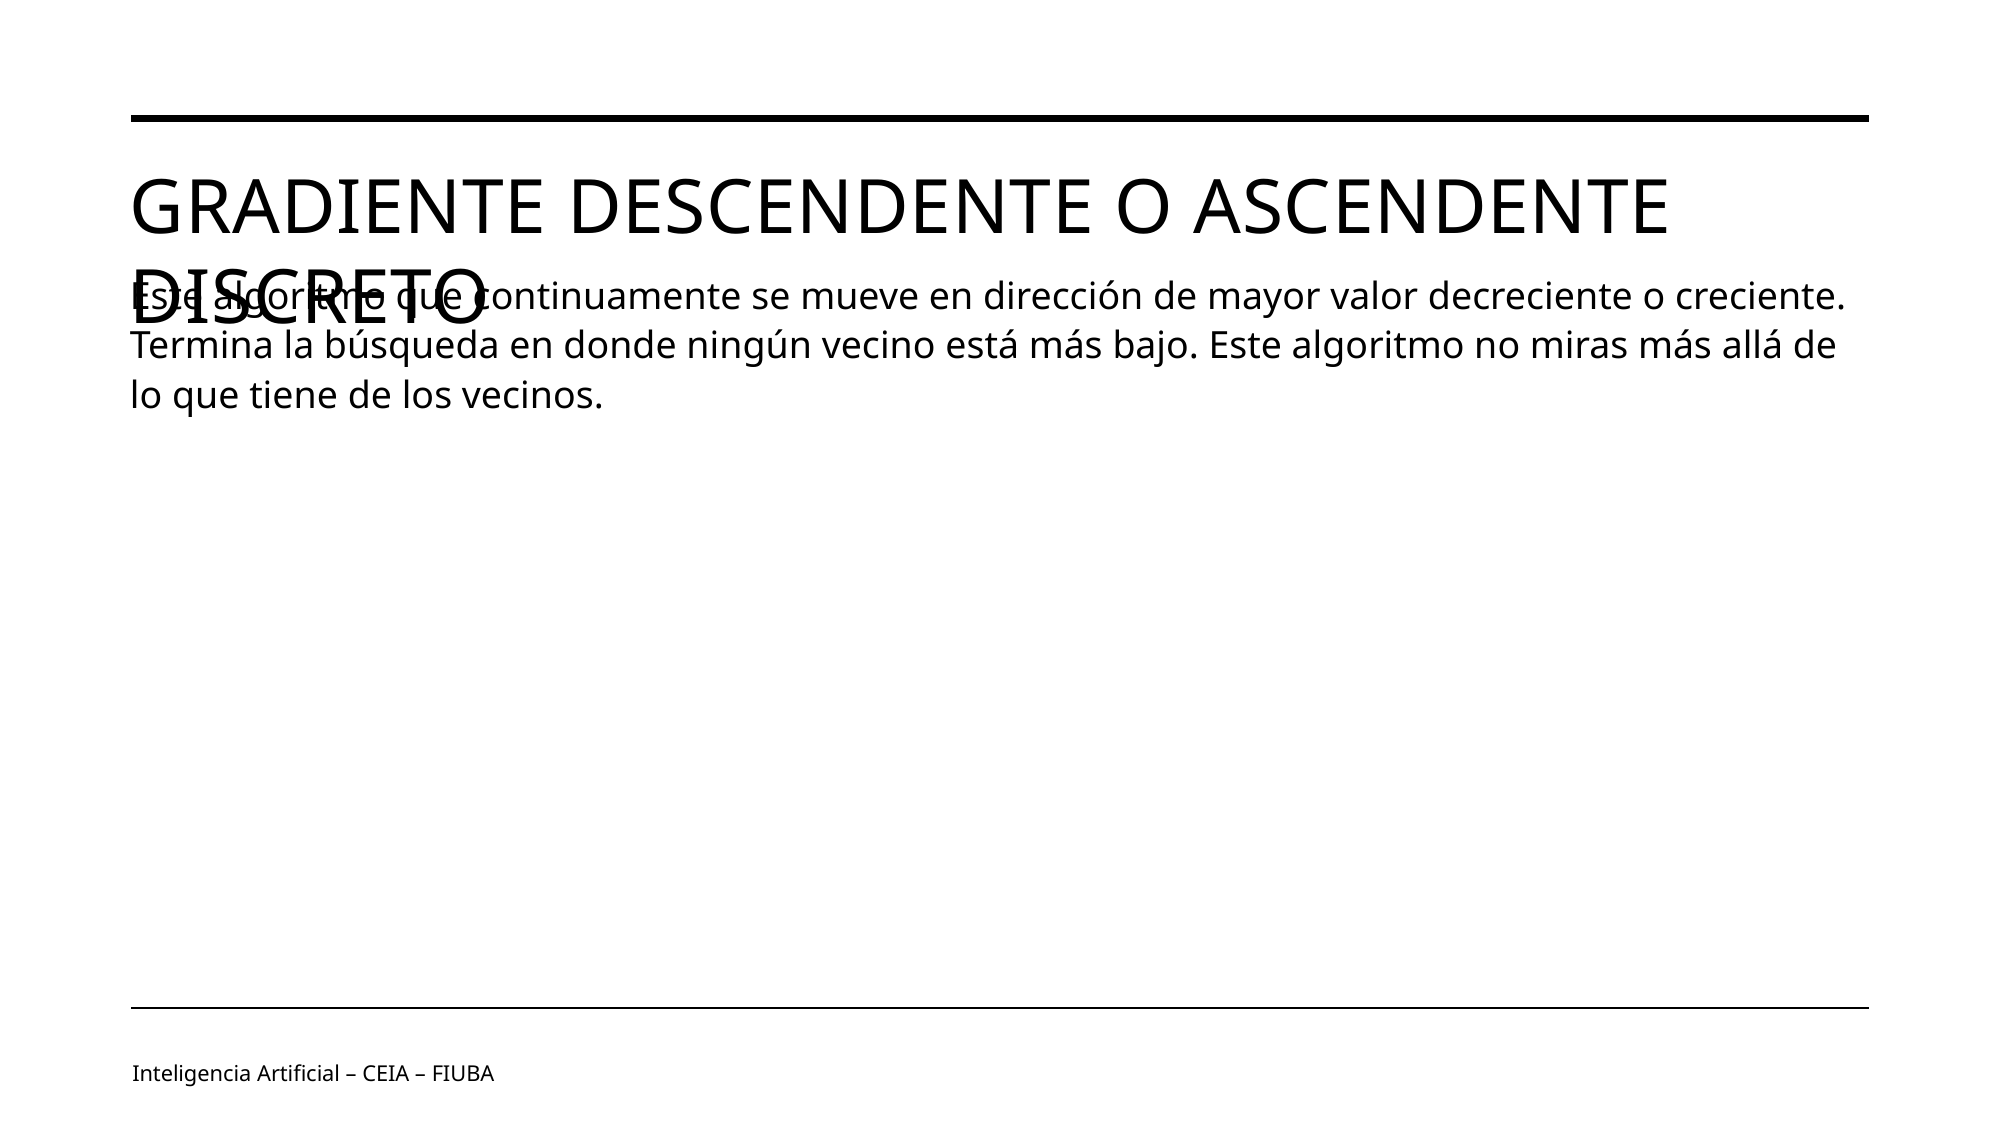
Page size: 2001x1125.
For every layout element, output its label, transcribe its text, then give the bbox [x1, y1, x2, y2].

footer Inteligencia Artificial – CEIA – FIUBA [117, 1042, 862, 1103]
title Gradiente descendente o ascendente discreto [114, 151, 1869, 259]
list Este algoritmo que continuamente se mueve en dirección de mayor valor decreciente o creciente. Termina la búsqueda en donde ningún vecino está más bajo. Este algoritmo no miras más allá de lo que tiene de los vecinos. [114, 259, 1869, 973]
